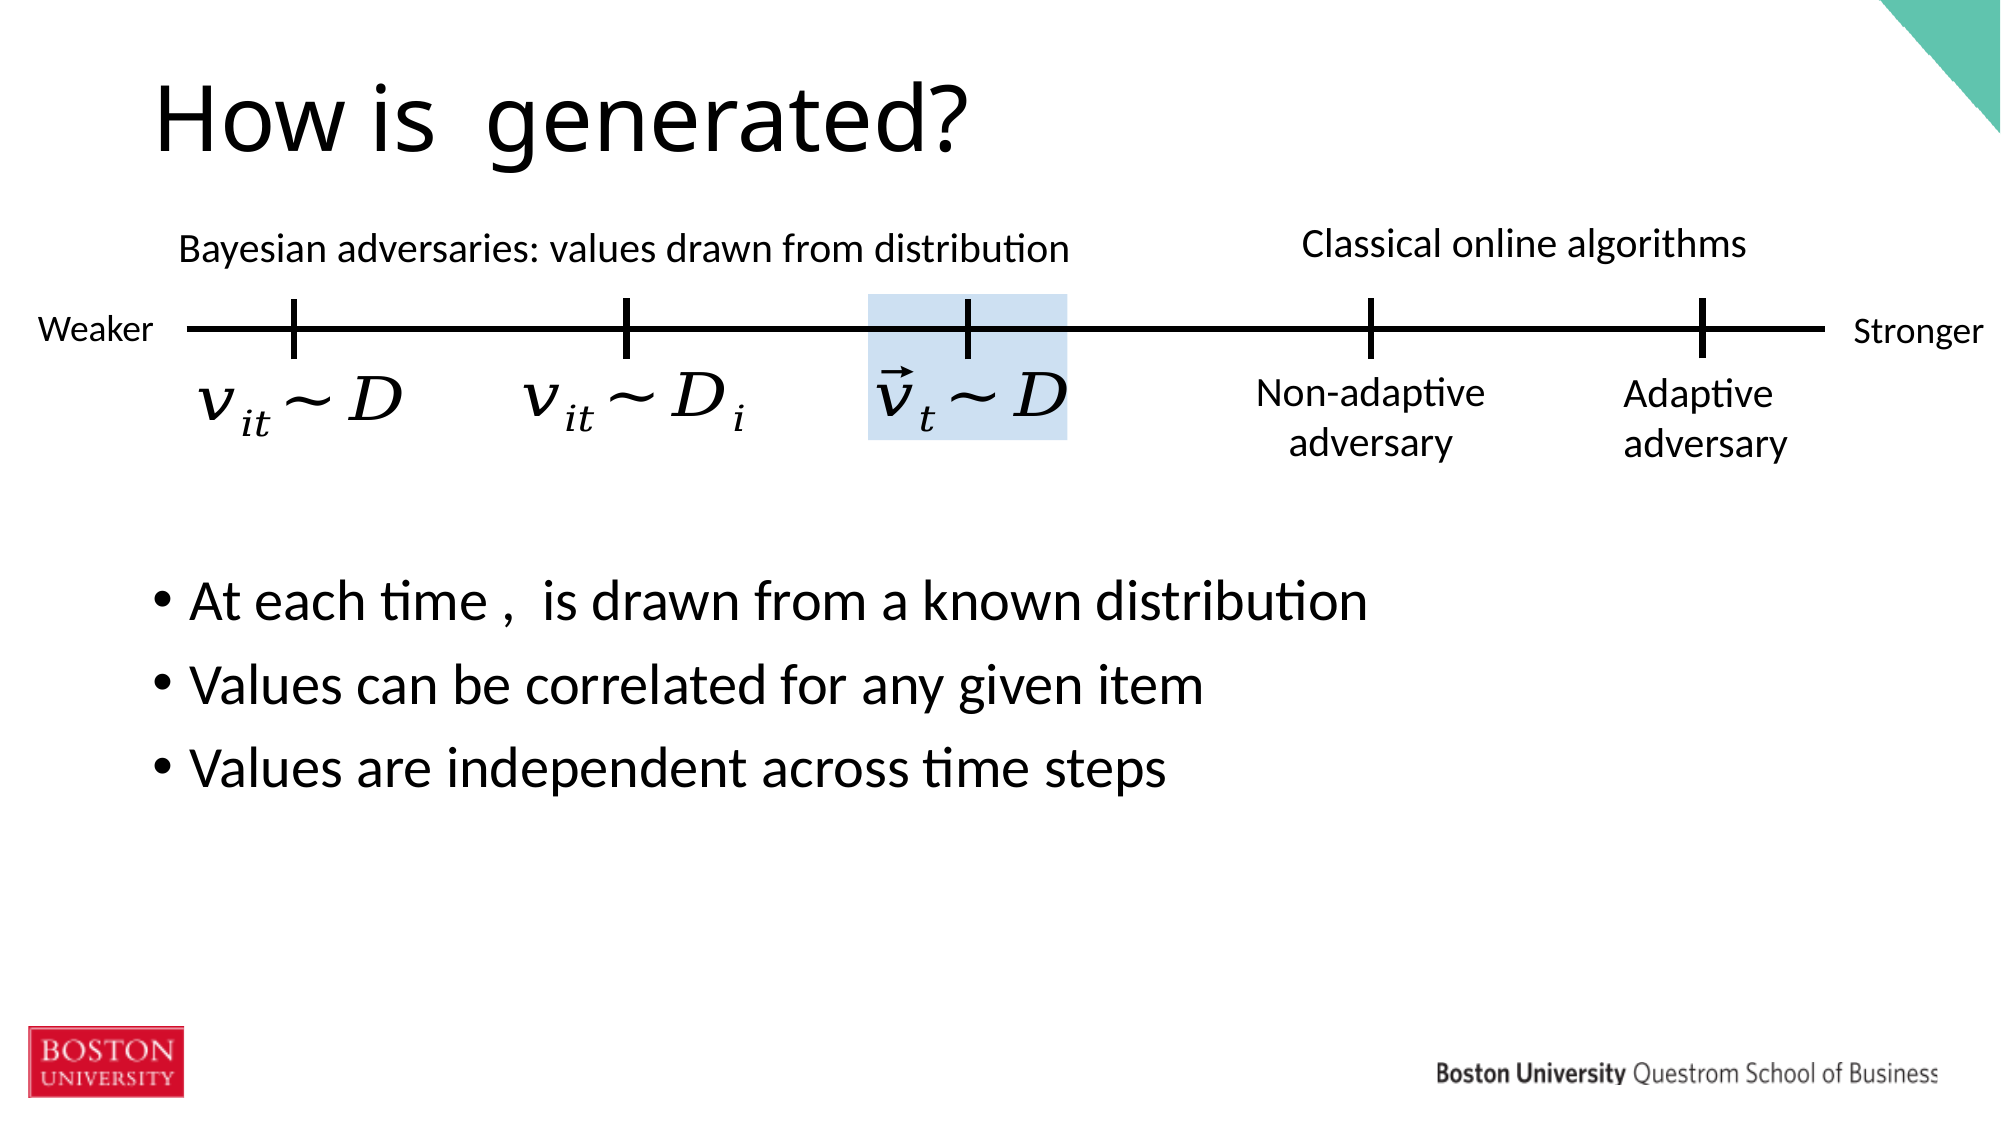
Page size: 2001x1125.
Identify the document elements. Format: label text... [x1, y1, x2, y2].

text_box Classical online algorithms [1287, 208, 1763, 274]
text_box Non-adaptive adversary [1241, 357, 1501, 472]
text_box Stronger [1838, 298, 2000, 359]
text_box Bayesian adversaries: values drawn from distribution [163, 213, 1086, 279]
text_box Adaptive adversary [1608, 358, 1804, 473]
text_box [867, 332, 1069, 441]
text_box [867, 293, 1069, 326]
text_box Weaker [23, 296, 170, 357]
picture [1821, 0, 2001, 159]
